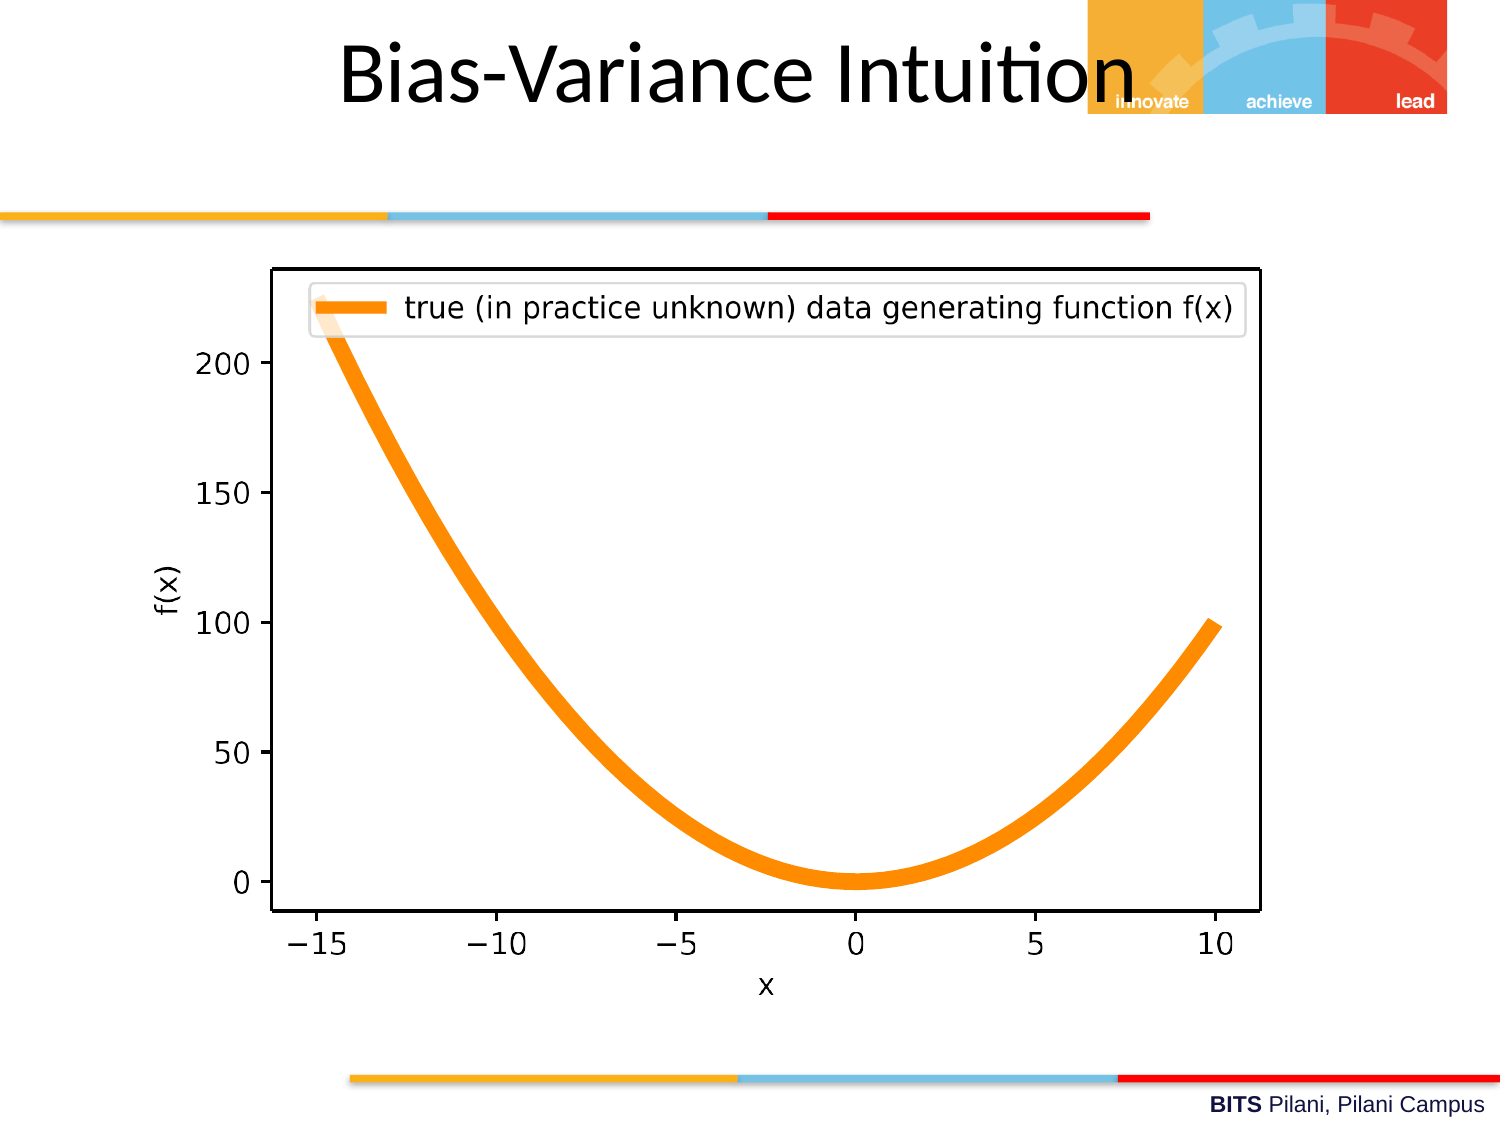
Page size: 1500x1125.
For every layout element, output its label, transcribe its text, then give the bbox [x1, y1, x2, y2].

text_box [492, 931, 526, 955]
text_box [153, 566, 181, 615]
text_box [196, 351, 250, 375]
text_box [1028, 932, 1043, 955]
text_box [758, 978, 774, 995]
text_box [215, 740, 250, 764]
text_box [681, 932, 696, 955]
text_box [197, 481, 250, 505]
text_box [197, 611, 250, 635]
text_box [261, 267, 1262, 922]
picture [1087, 0, 1448, 114]
text_box [848, 932, 864, 955]
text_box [1199, 931, 1233, 955]
text_box [234, 870, 249, 894]
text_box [313, 932, 346, 955]
title Bias-Variance Intuition [262, 12, 1212, 203]
